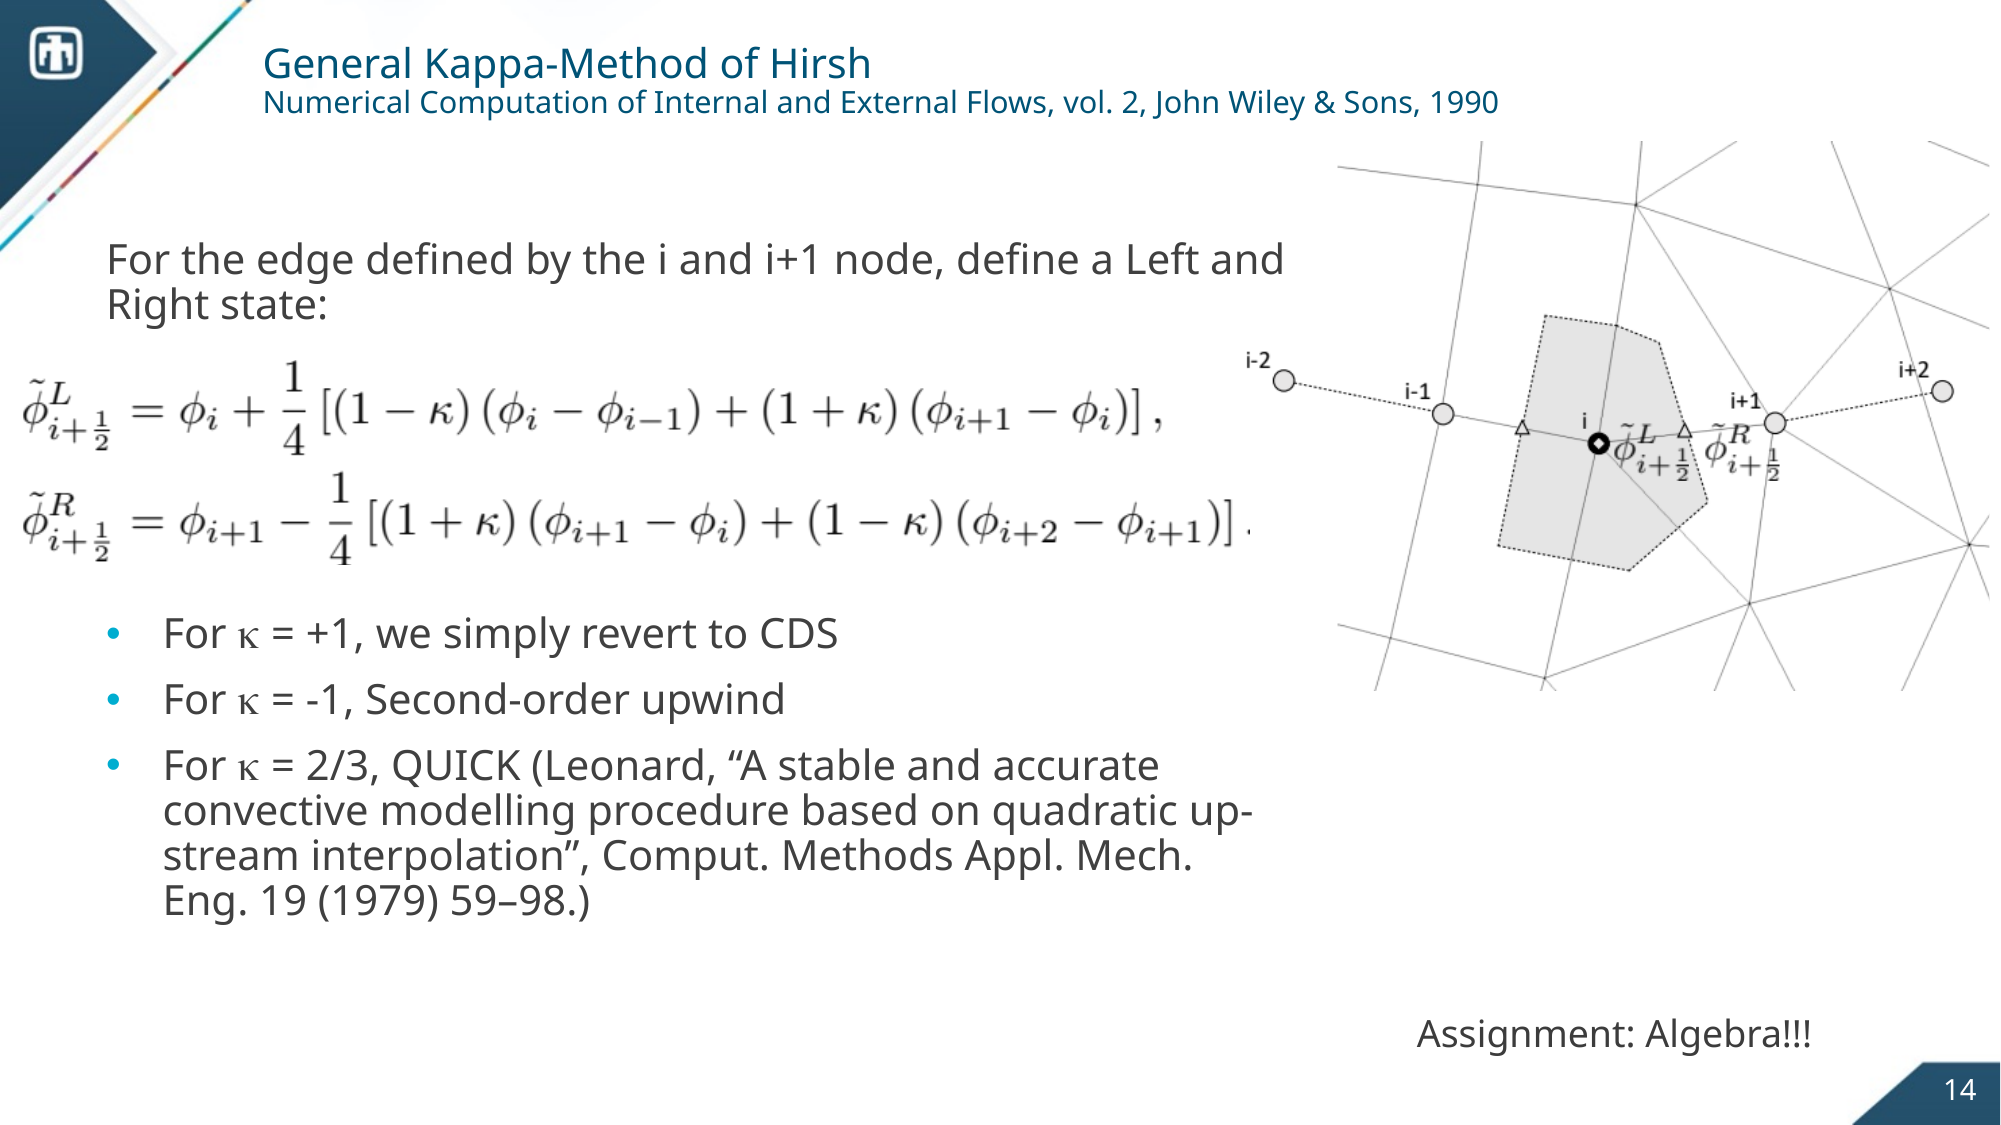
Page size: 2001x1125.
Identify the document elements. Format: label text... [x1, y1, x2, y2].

list For the edge defined by the i and i+1 node, define a Left and Right state: For k = +1, we simply revert to CDS For k = -1, Second-order upwind For k = 2/3, QUICK (Leonard, “A stable and accurate convective modelling procedure based on quadratic up-stream interpolation”, Comput. Methods Appl. Mech. Eng. 19 (1979) 59–98.) [106, 231, 1246, 360]
picture [0, 0, 2001, 1125]
title General Kappa-Method of Hirsh Numerical Computation of Internal and External Flows, vol. 2, John Wiley & Sons, 1990 [262, 42, 1919, 170]
slide_number 14 [1919, 1061, 2000, 1122]
list For the edge defined by the i and i+1 node, define a Left and Right state: For k = +1, we simply revert to CDS For k = -1, Second-order upwind For k = 2/3, QUICK (Leonard, “A stable and accurate convective modelling procedure based on quadratic up-stream interpolation”, Comput. Methods Appl. Mech. Eng. 19 (1979) 59–98.) [106, 565, 1289, 1083]
